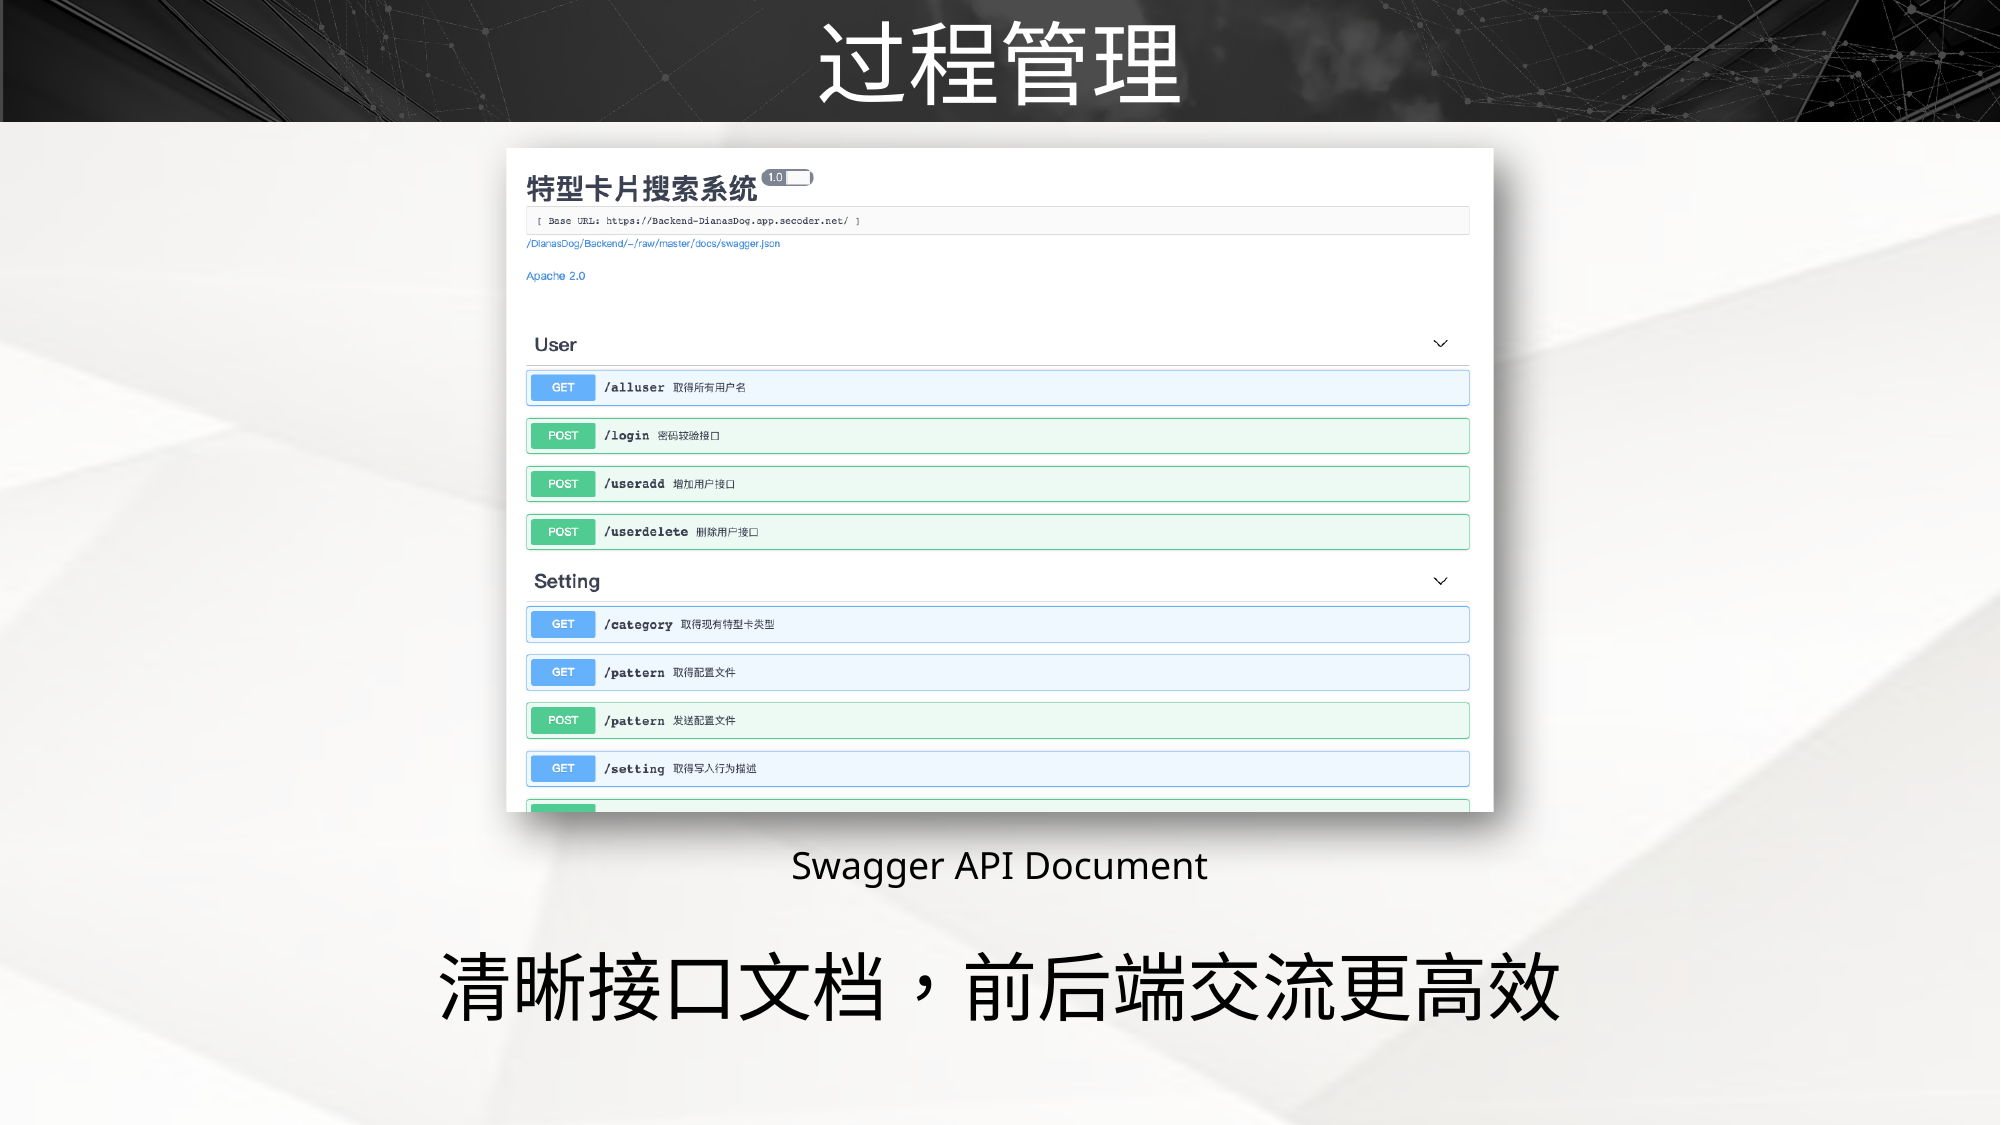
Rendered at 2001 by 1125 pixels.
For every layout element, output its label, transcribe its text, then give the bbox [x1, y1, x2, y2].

picture [0, 0, 2001, 1125]
text_box 清晰接口文档，前后端交流更高效 [0, 933, 2000, 1038]
text_box Swagger API Document [506, 834, 1494, 894]
